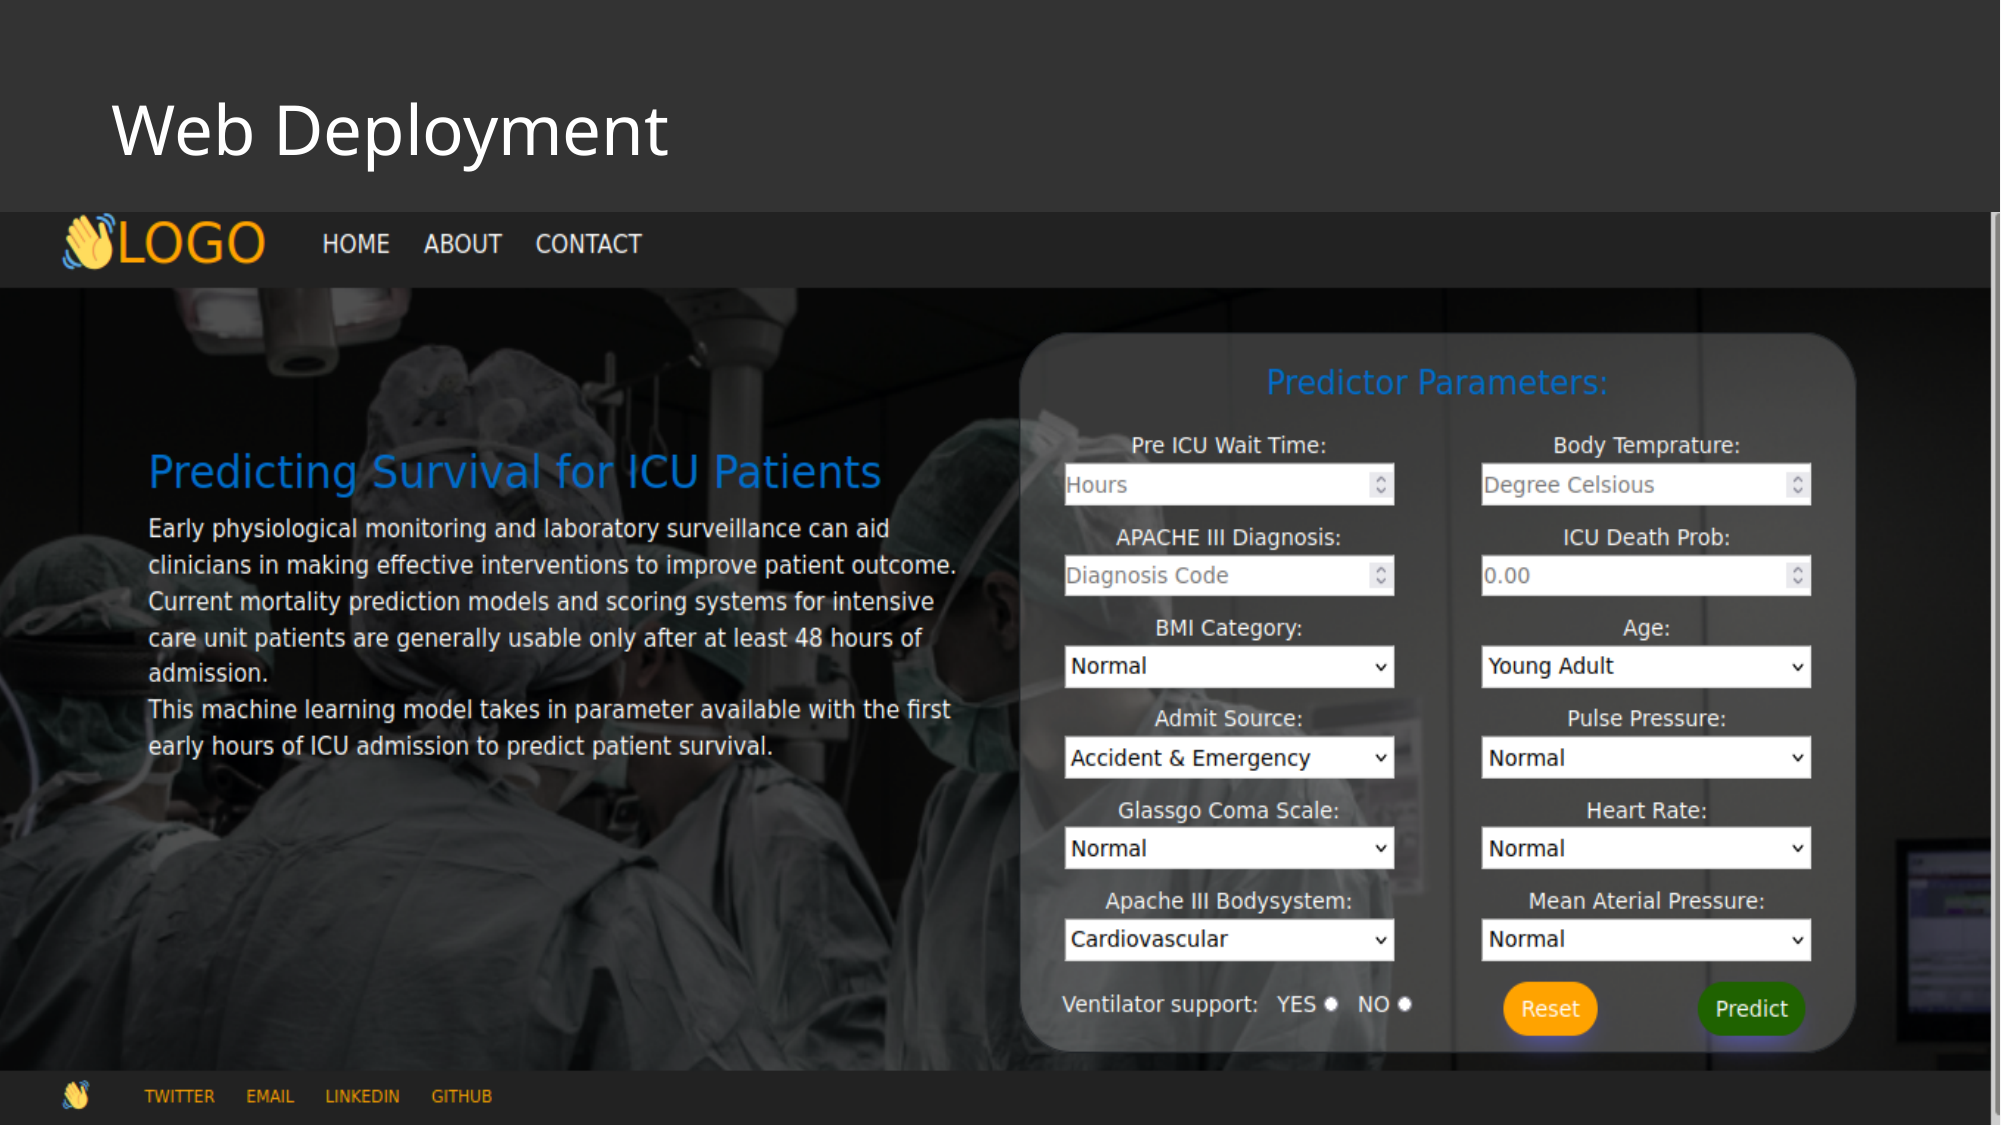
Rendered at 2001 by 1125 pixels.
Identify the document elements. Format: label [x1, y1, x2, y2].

text_box [0, 0, 2000, 211]
picture [0, 0, 2001, 1125]
